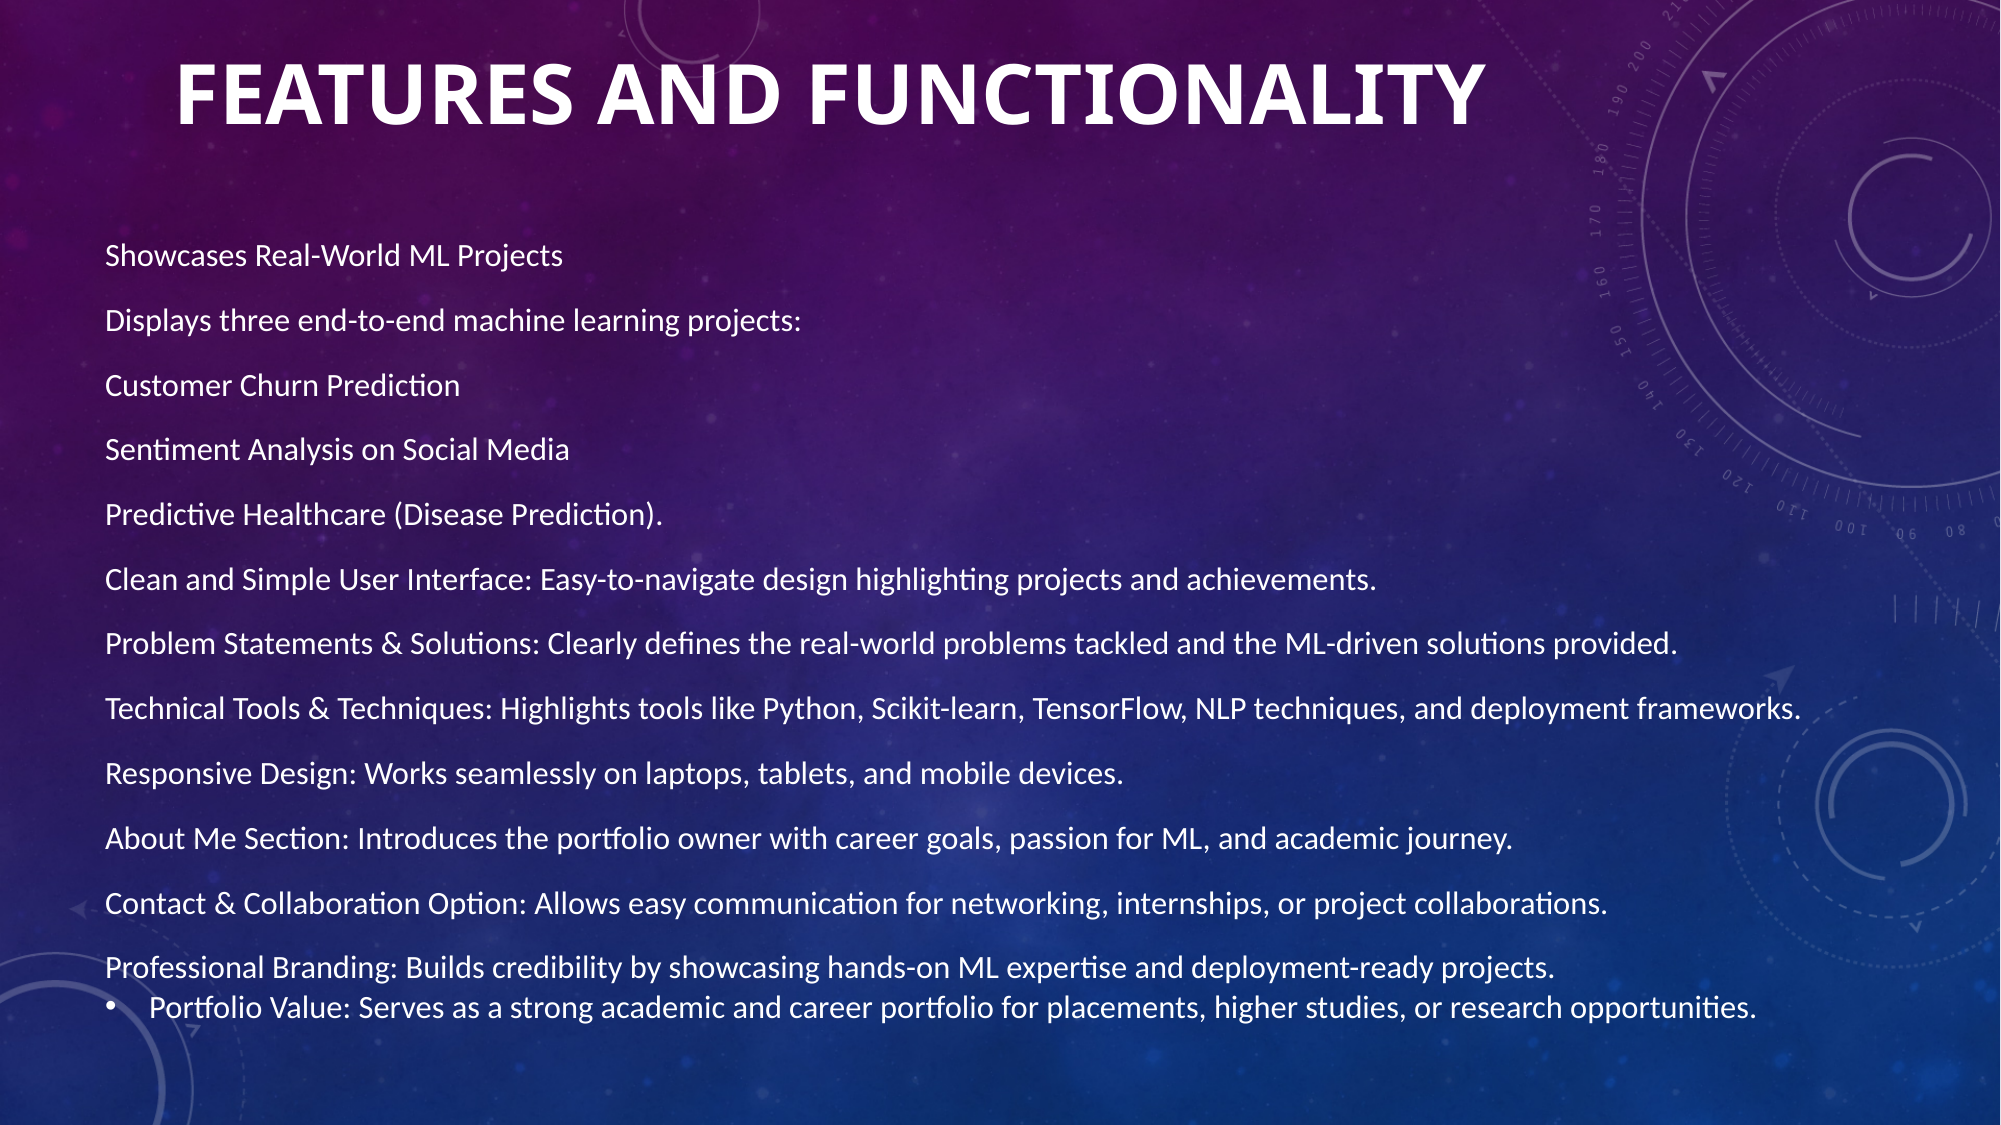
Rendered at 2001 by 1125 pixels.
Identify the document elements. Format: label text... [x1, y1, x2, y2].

title FEATURES AND FUNCTIONALITY [158, 29, 1723, 153]
list Showcases Real-World ML Projects Displays three end-to-end machine learning projects: Customer Churn Prediction Sentiment Analysis on Social Media Predictive Healthcare (Disease Prediction). Clean and Simple User Interface: Easy-to-navigate design highlighting projects and achievements. Problem Statements & Solutions: Clearly defines the real-world problems tackled and the ML-driven solutions provided. Technical Tools & Techniques: Highlights tools like Python, Scikit-learn, TensorFlow, NLP techniques, and deployment frameworks. Responsive Design: Works seamlessly on laptops, tablets, and mobile devices. About Me Section: Introduces the portfolio owner with career goals, passion for ML, and academic journey. Contact & Collaboration Option: Allows easy communication for networking, internships, or project collaborations. Professional Branding: Builds credibility by showcasing hands-on ML expertise and deployment-ready projects. Portfolio Value: Serves as a strong academic and career portfolio for placements, higher studies, or research opportunities. [90, 225, 1908, 1033]
picture [0, 0, 2001, 1125]
